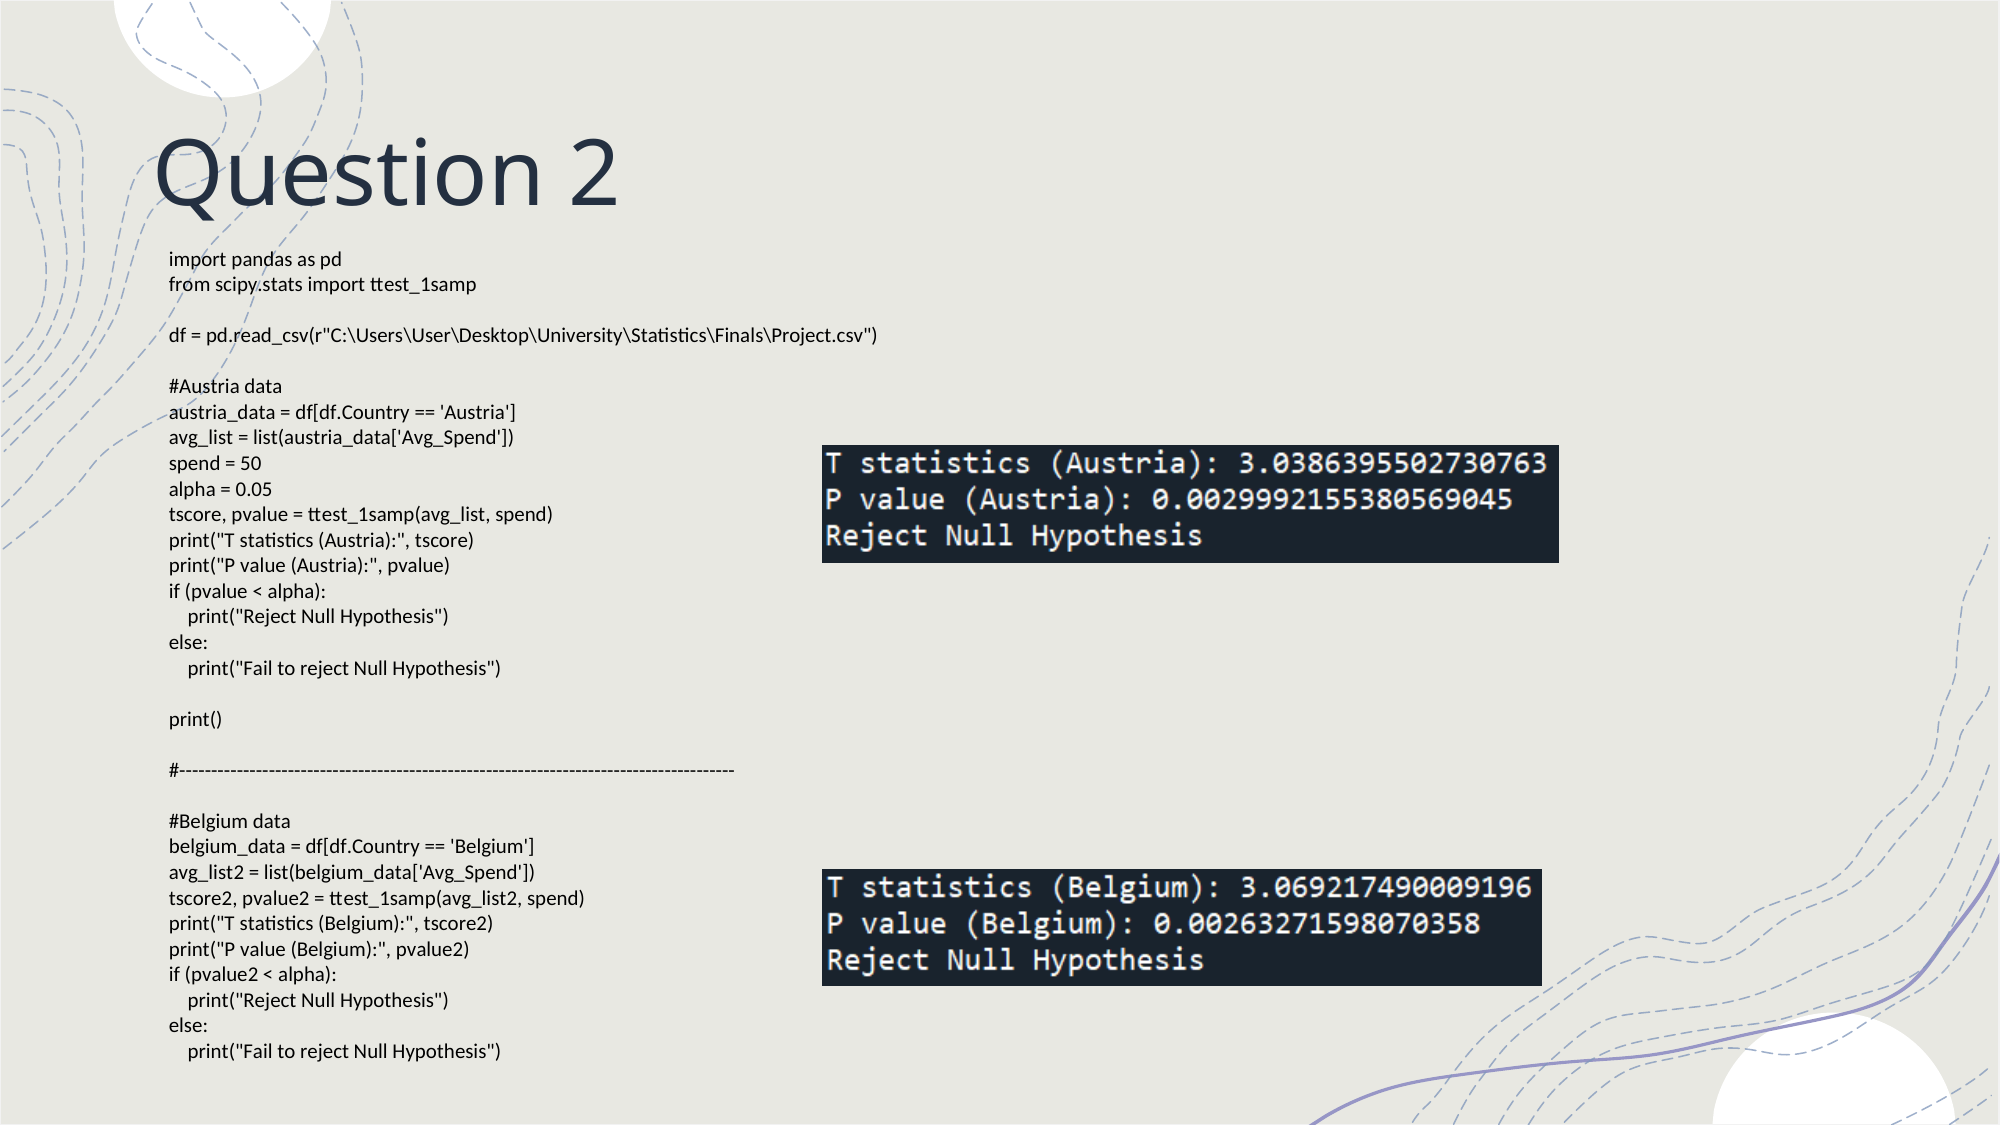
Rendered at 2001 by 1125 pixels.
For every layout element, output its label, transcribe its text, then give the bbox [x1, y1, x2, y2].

picture [822, 445, 1559, 563]
picture [822, 869, 1542, 986]
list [168, 246, 1425, 1066]
title Question 2 [137, 59, 1863, 278]
